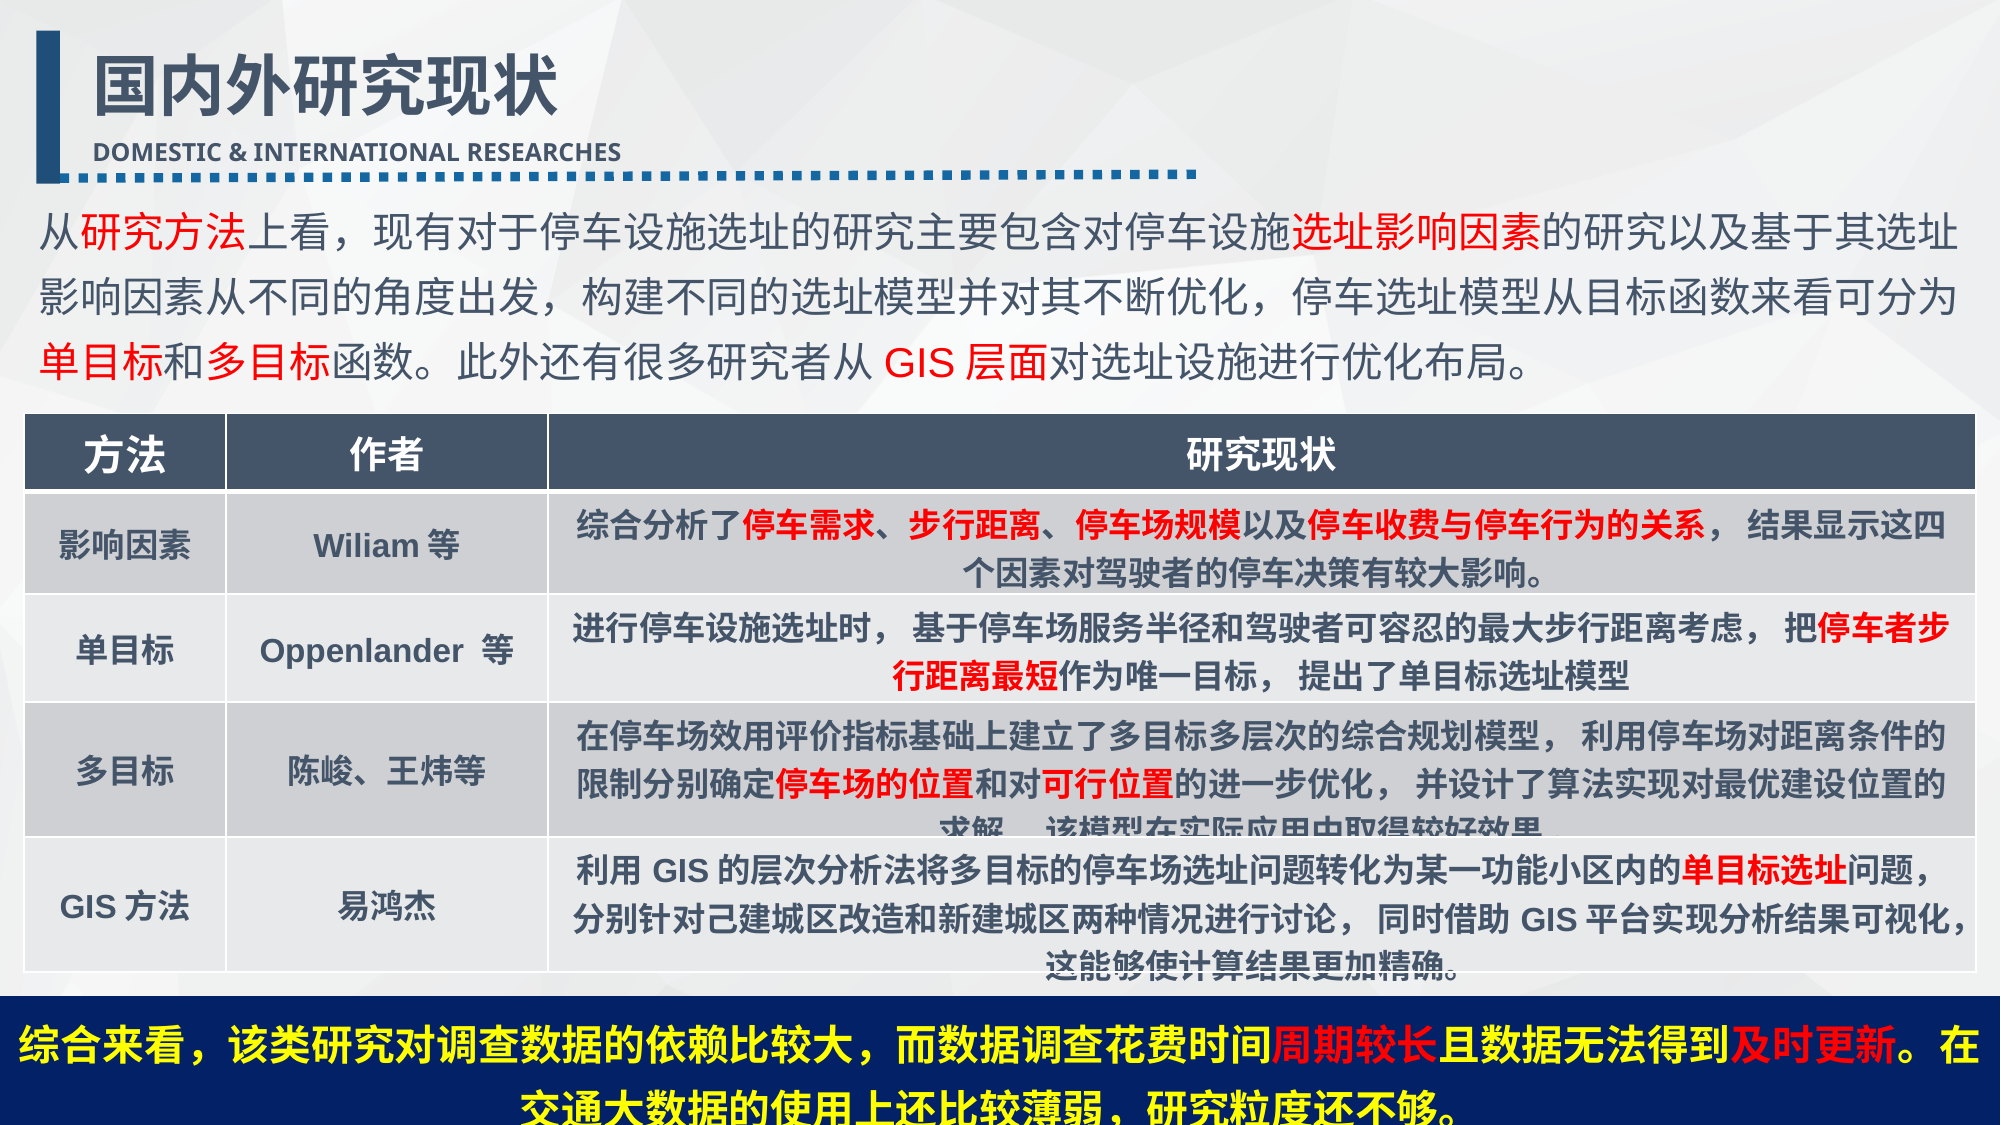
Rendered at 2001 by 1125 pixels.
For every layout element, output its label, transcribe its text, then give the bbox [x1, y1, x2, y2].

text_box [35, 30, 61, 183]
table_cell 多目标 [25, 703, 225, 836]
table_cell 陈峻、王炜等 [227, 703, 547, 836]
text_box 从研究方法上看，现有对于停车设施选址的研究主要包含对停车设施选址影响因素的研究以及基于其选址影响因素从不同的角度出发，构建不同的选址模型并对其不断优化，停车选址模型从目标函数来看可分为单目标和多目标函数。此外还有很多研究者从GIS层面对选址设施进行优化布局。 [23, 183, 1976, 394]
table_cell Wiliam等 [227, 494, 547, 593]
table_header 方法 [25, 414, 225, 489]
table_cell 综合分析了停车需求、步行距离、停车场规模以及停车收费与停车行为的关系， 结果显示这四个因素对驾驶者的停车决策有较大影响。 [549, 494, 1975, 593]
table_cell 利用GIS的层次分析法将多目标的停车场选址问题转化为某一功能小区内的单目标选址问题， 分别针对己建城区改造和新建城区两种情况进行讨论， 同时借助GIS平台实现分析结果可视化，这能够使计算结果更加精确。 [549, 838, 1975, 971]
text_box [59, 174, 1200, 179]
table_cell 影响因素 [25, 494, 225, 593]
text_box 综合来看，该类研究对调查数据的依赖比较大，而数据调查花费时间周期较长且数据无法得到及时更新。在交通大数据的使用上还比较薄弱，研究粒度还不够。 [0, 996, 2000, 1125]
text_box 国内外研究现状 [77, 36, 1270, 132]
text_box DOMESTIC & INTERNATIONAL RESEARCHES [77, 128, 844, 174]
table_cell Oppenlander 等 [227, 595, 547, 701]
table_cell GIS方法 [25, 838, 225, 971]
table_header 研究现状 [549, 414, 1975, 489]
table_cell 进行停车设施选址时， 基于停车场服务半径和驾驶者可容忍的最大步行距离考虑， 把停车者步行距离最短作为唯一目标， 提出了单目标选址模型 [549, 595, 1975, 701]
table_cell 在停车场效用评价指标基础上建立了多目标多层次的综合规划模型， 利用停车场对距离条件的限制分别确定停车场的位置和对可行位置的进一步优化， 并设计了算法实现对最优建设位置的求解， 该模型在实际应用中取得较好效果 。 [549, 703, 1975, 836]
table_cell 易鸿杰 [227, 838, 547, 971]
picture [0, 0, 2000, 996]
table_cell 单目标 [25, 595, 225, 701]
table_header 作者 [227, 414, 547, 489]
